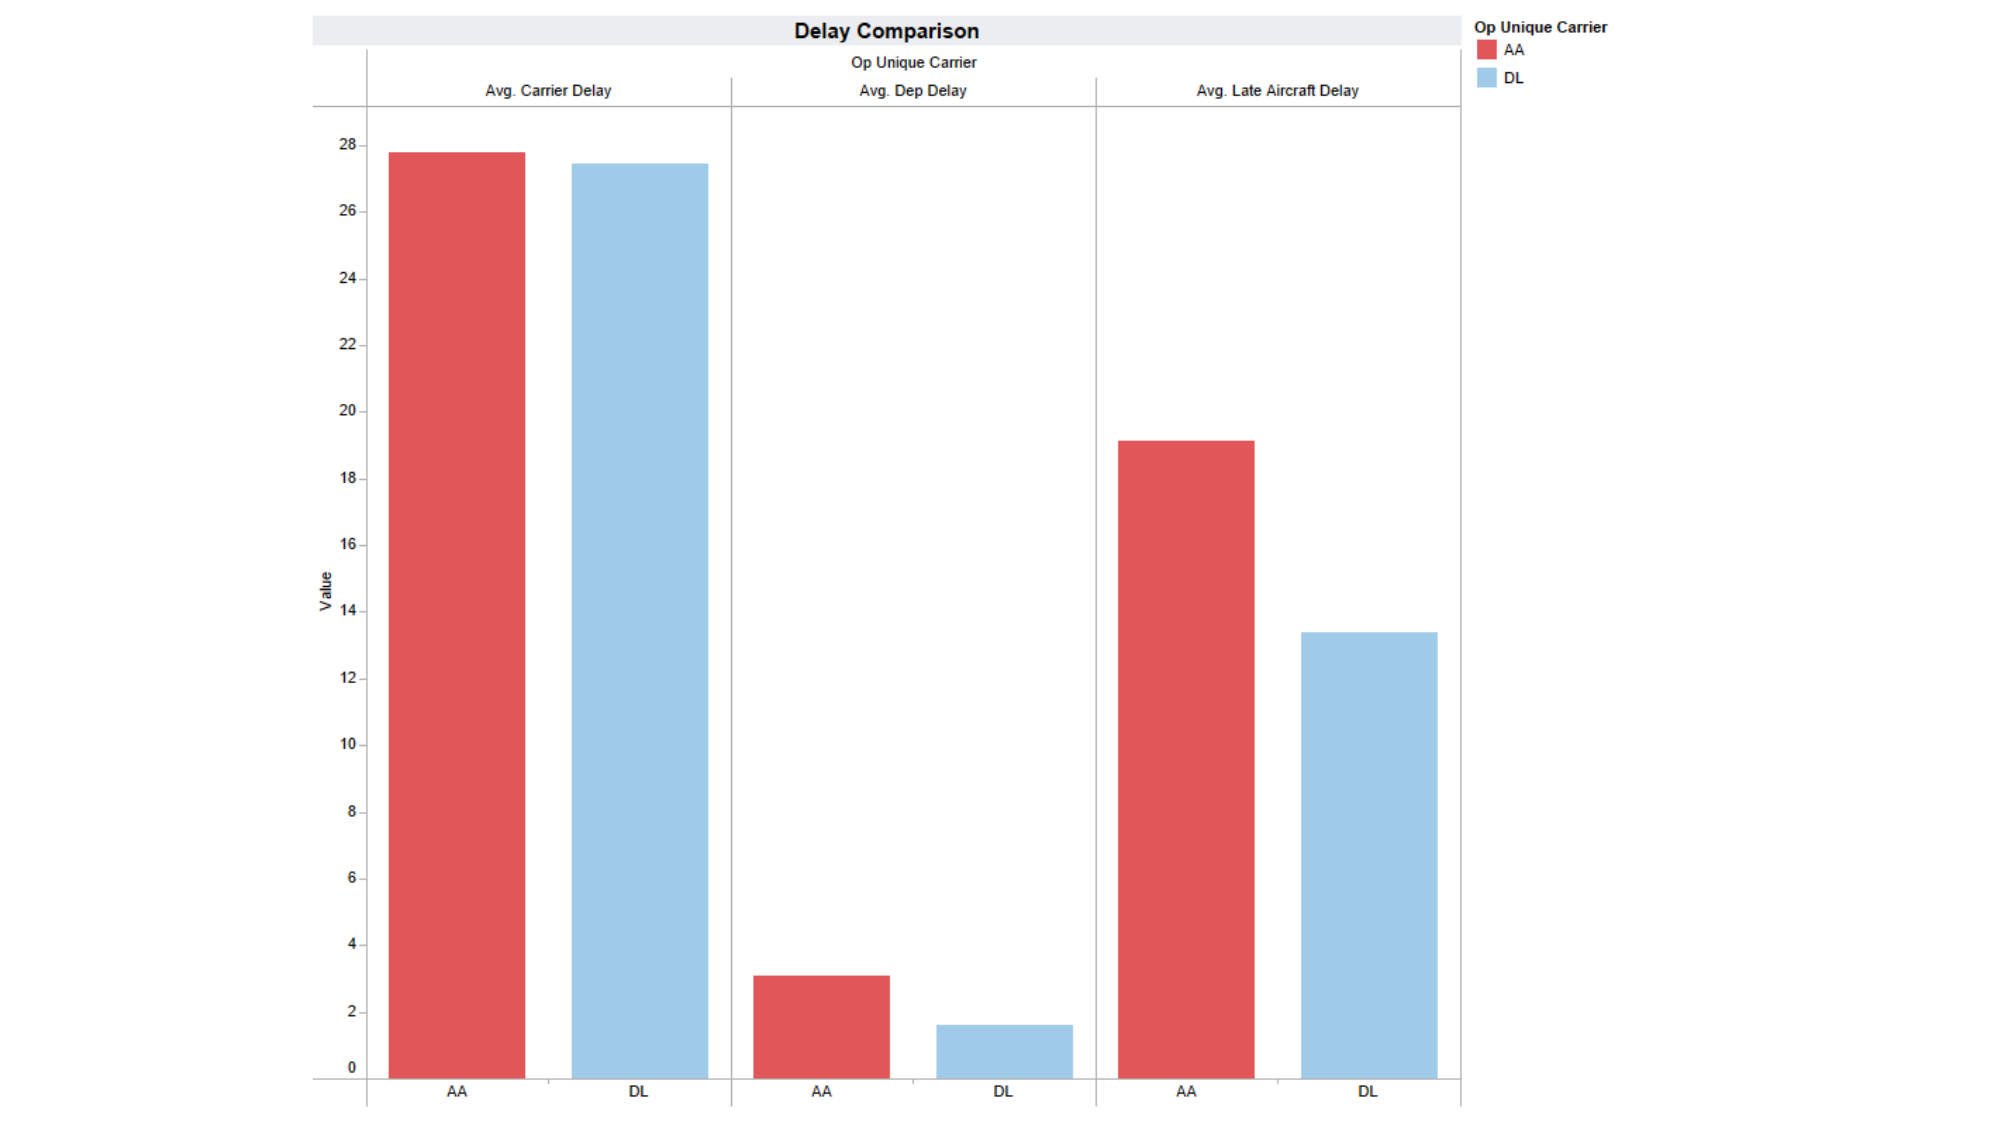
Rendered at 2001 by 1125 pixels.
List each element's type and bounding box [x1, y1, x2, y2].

picture [296, 0, 1704, 1125]
